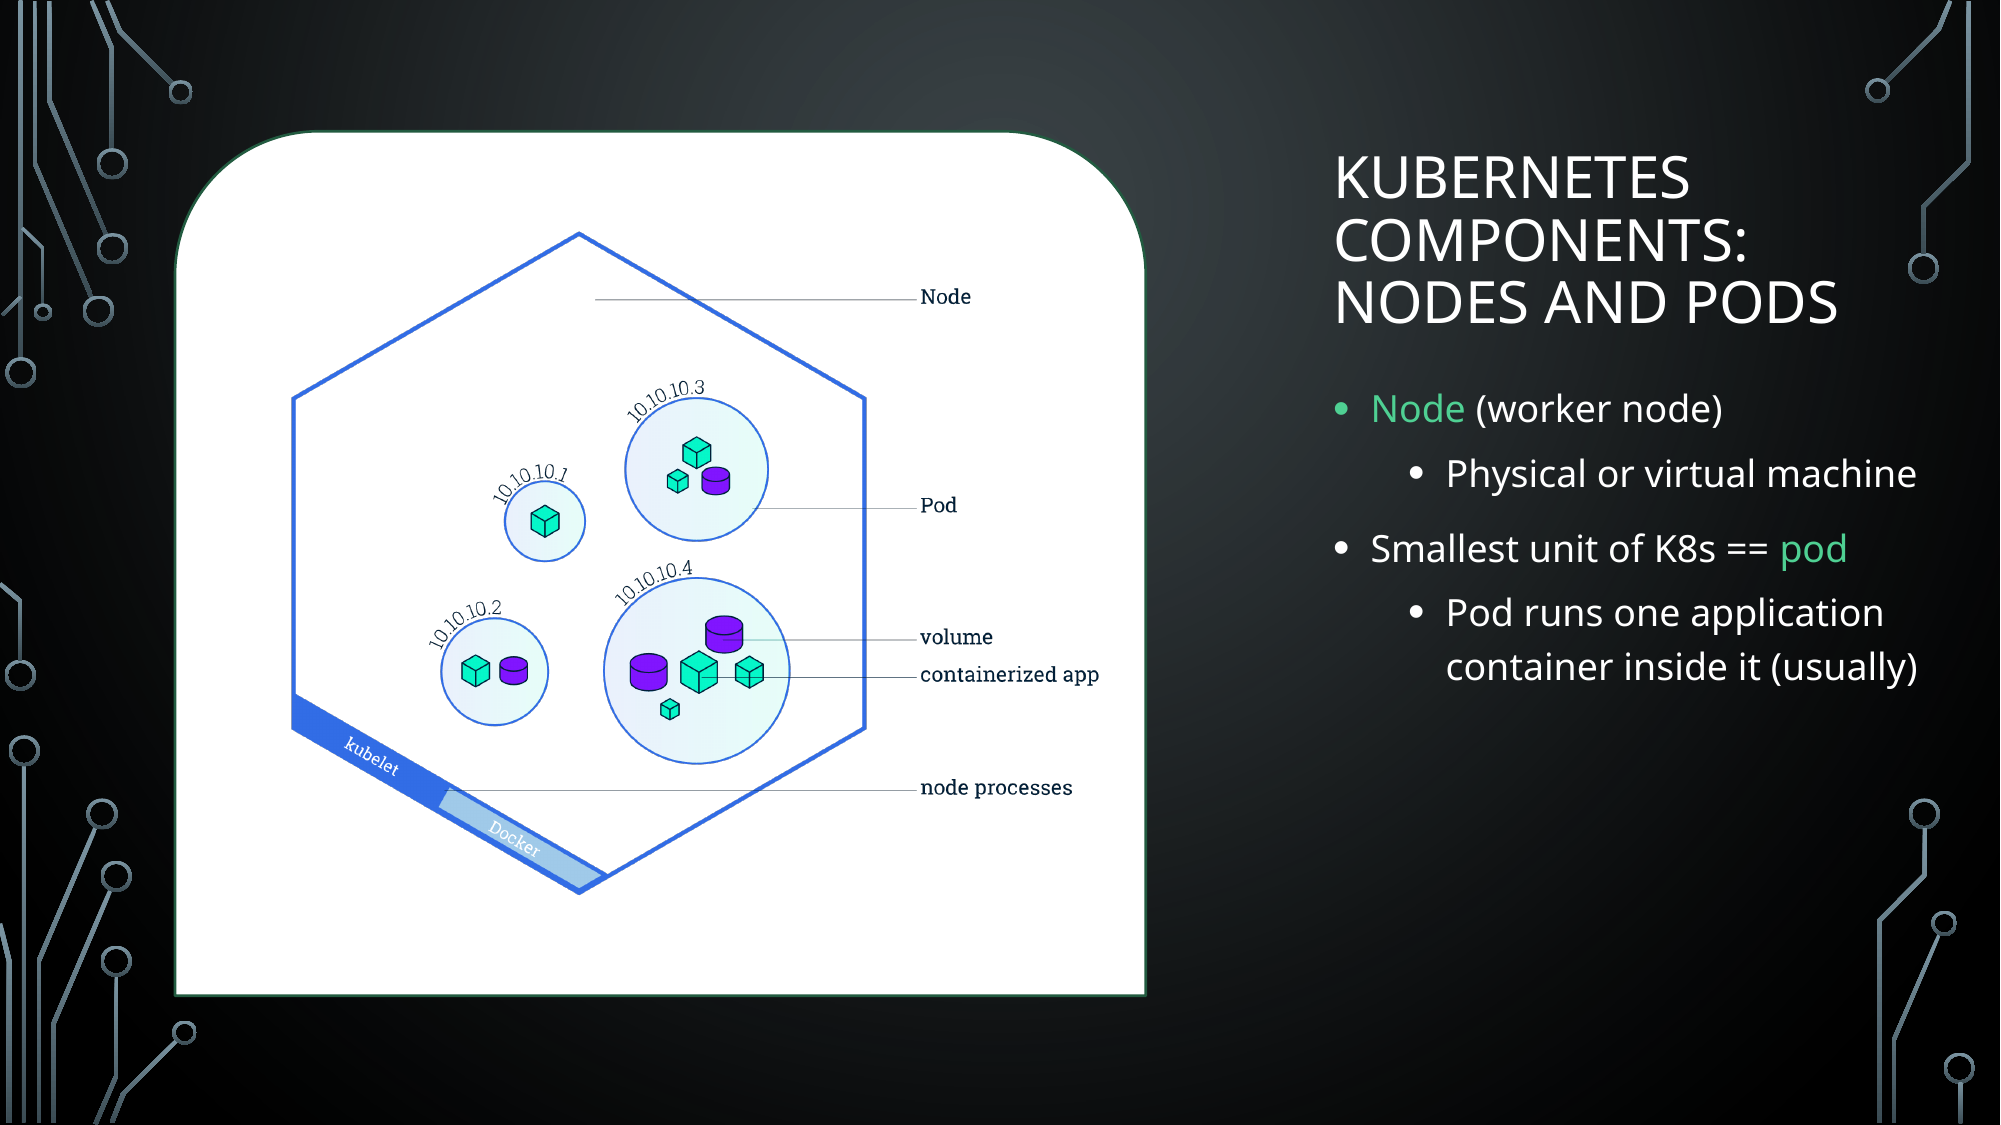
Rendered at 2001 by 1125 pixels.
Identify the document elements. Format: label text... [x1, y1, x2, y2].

picture [246, 186, 1124, 938]
list Node (worker node) Physical or virtual machine Smallest unit of K8s == pod Pod runs one application container inside it (usually) [1318, 369, 1952, 950]
title Kubernetes Components: Nodes and Pods [1318, 101, 1857, 344]
text_box [173, 129, 1148, 998]
